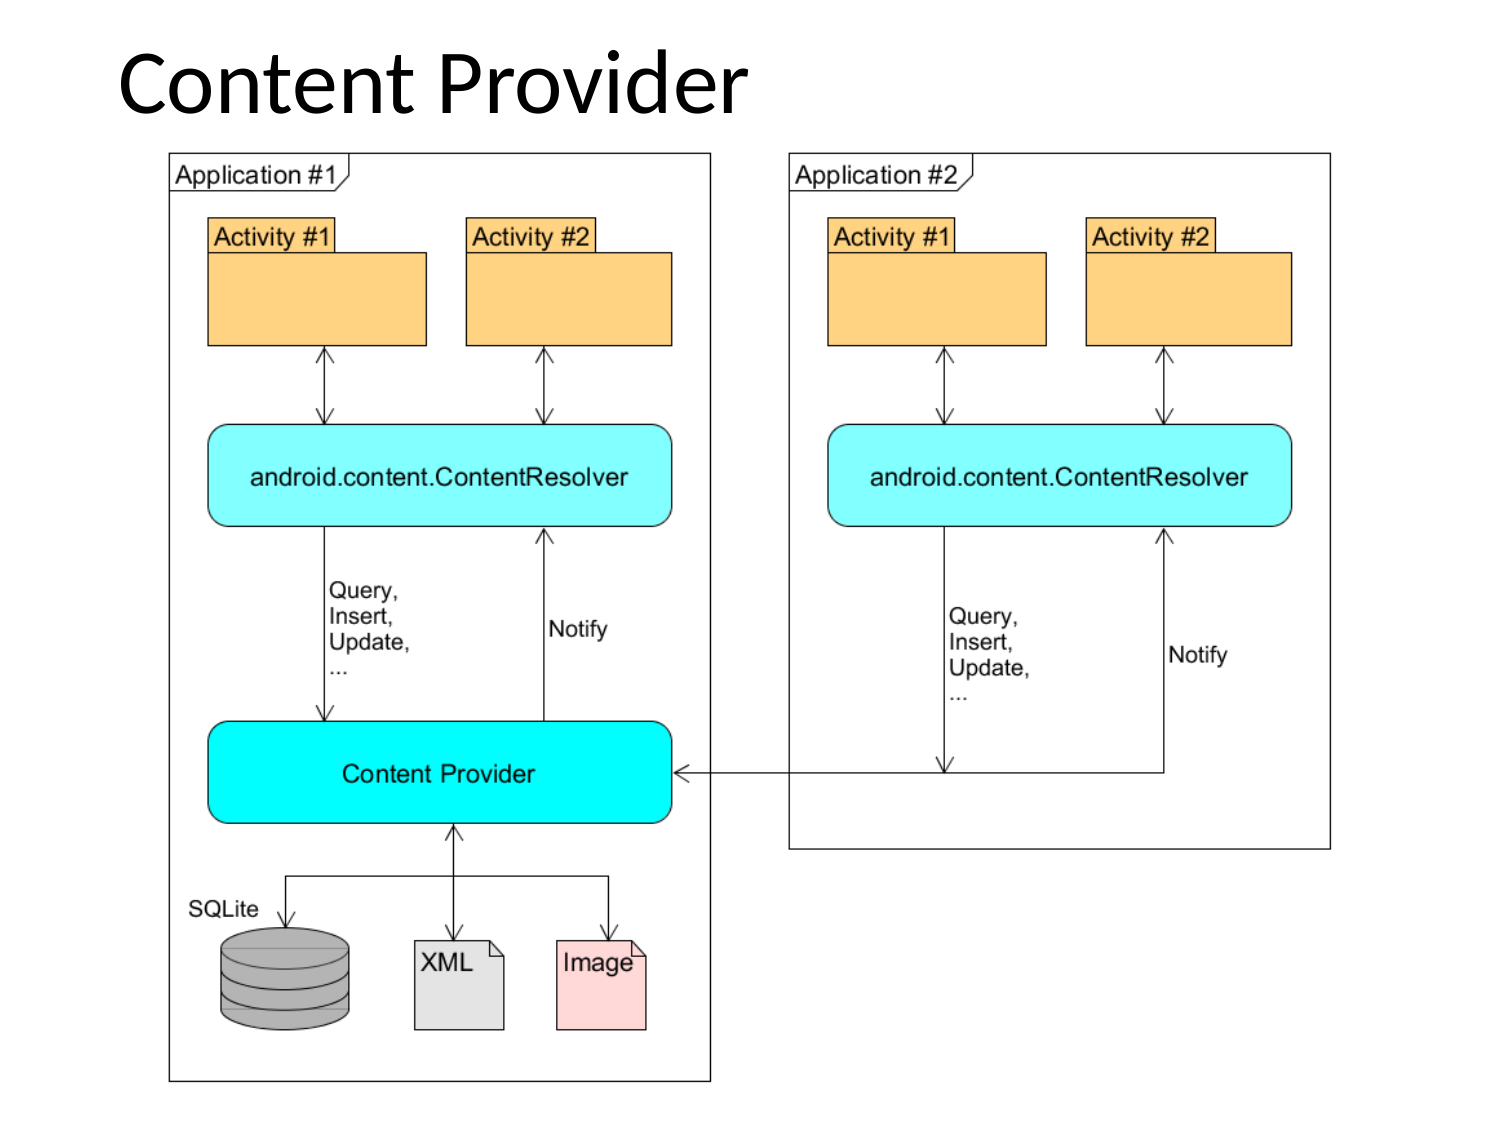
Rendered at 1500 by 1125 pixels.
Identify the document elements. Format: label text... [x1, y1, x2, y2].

picture [143, 127, 1357, 1108]
title Content Provider [103, 14, 1397, 153]
